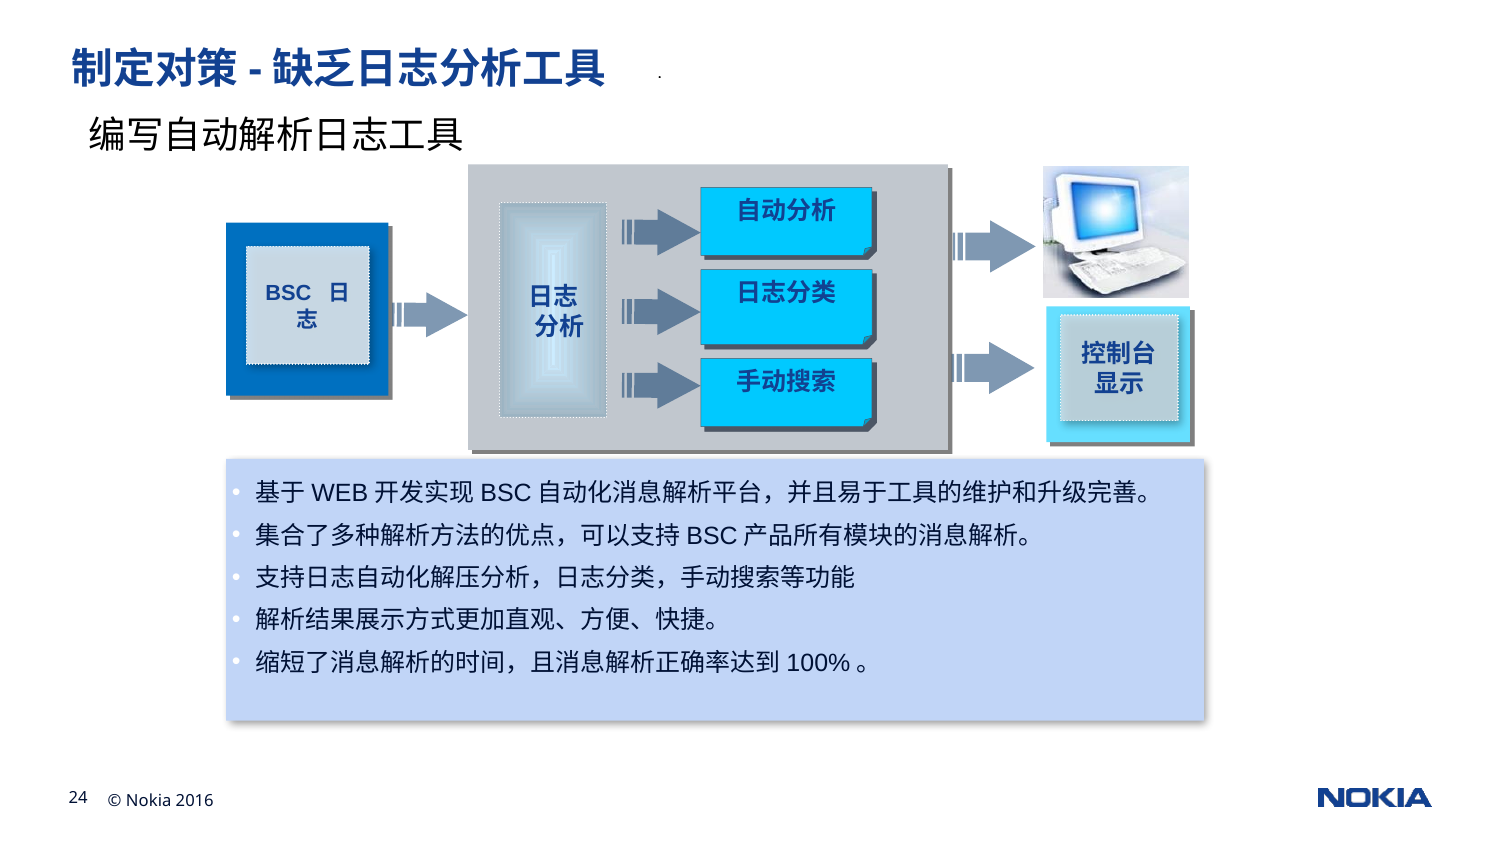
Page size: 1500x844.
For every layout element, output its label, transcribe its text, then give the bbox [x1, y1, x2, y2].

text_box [225, 164, 1191, 451]
picture [1318, 788, 1432, 807]
text_box 编写自动解析日志工具 [73, 103, 665, 164]
text_box 基于WEB开发实现BSC自动化消息解析平台，并且易于工具的维护和升级完善。 集合了多种解析方法的优点，可以支持BSC产品所有模块的消息解析。 支持日志自动化解压分析，日志分类，手动搜索等功能 解析结果展示方式更加直观、方便、快捷。 缩短了消息解析的时间，且消息解析正确率达到100%。 [226, 458, 1204, 721]
title 制定对策-缺乏日志分析工具 [71, 41, 1435, 94]
